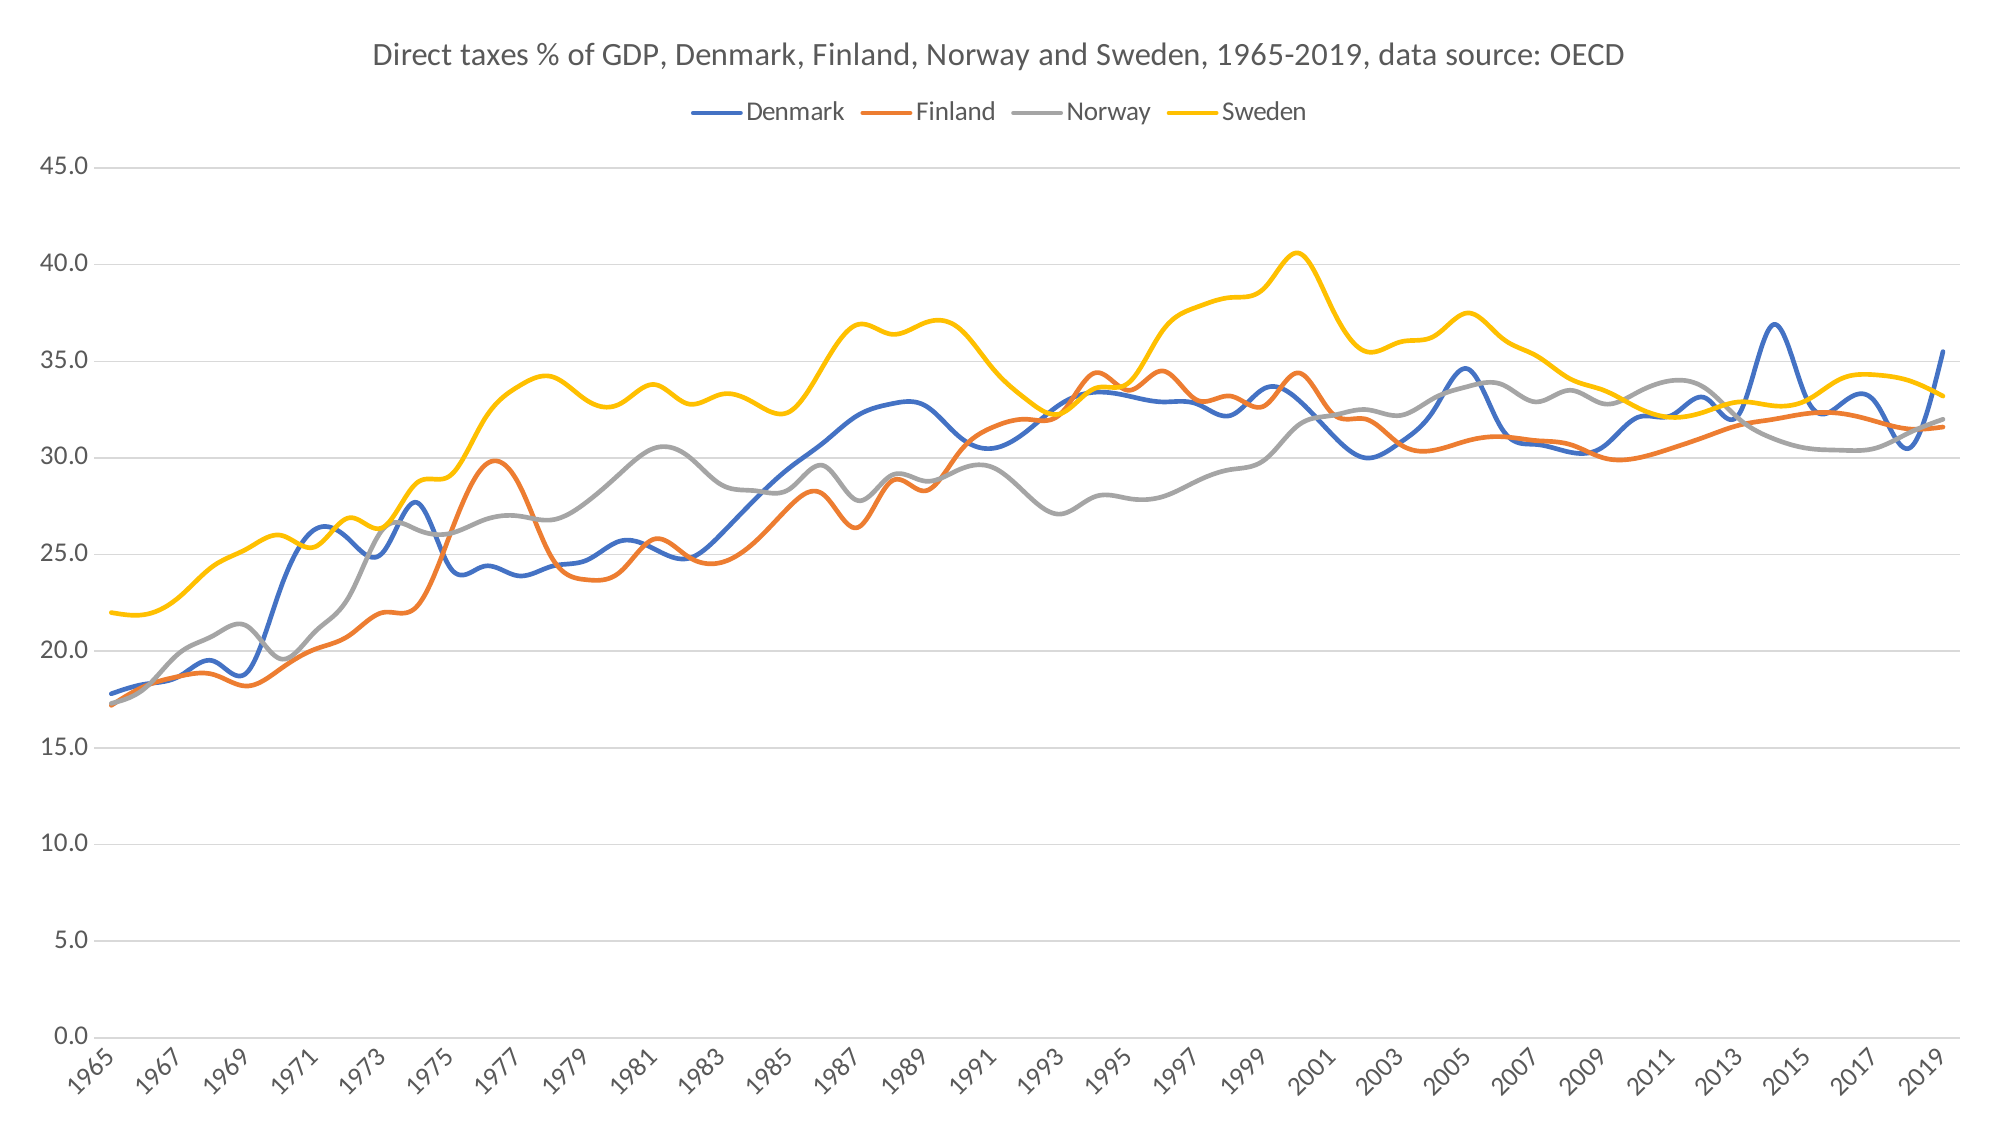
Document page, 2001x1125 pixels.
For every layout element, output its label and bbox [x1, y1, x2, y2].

chart [0, 0, 2000, 1125]
